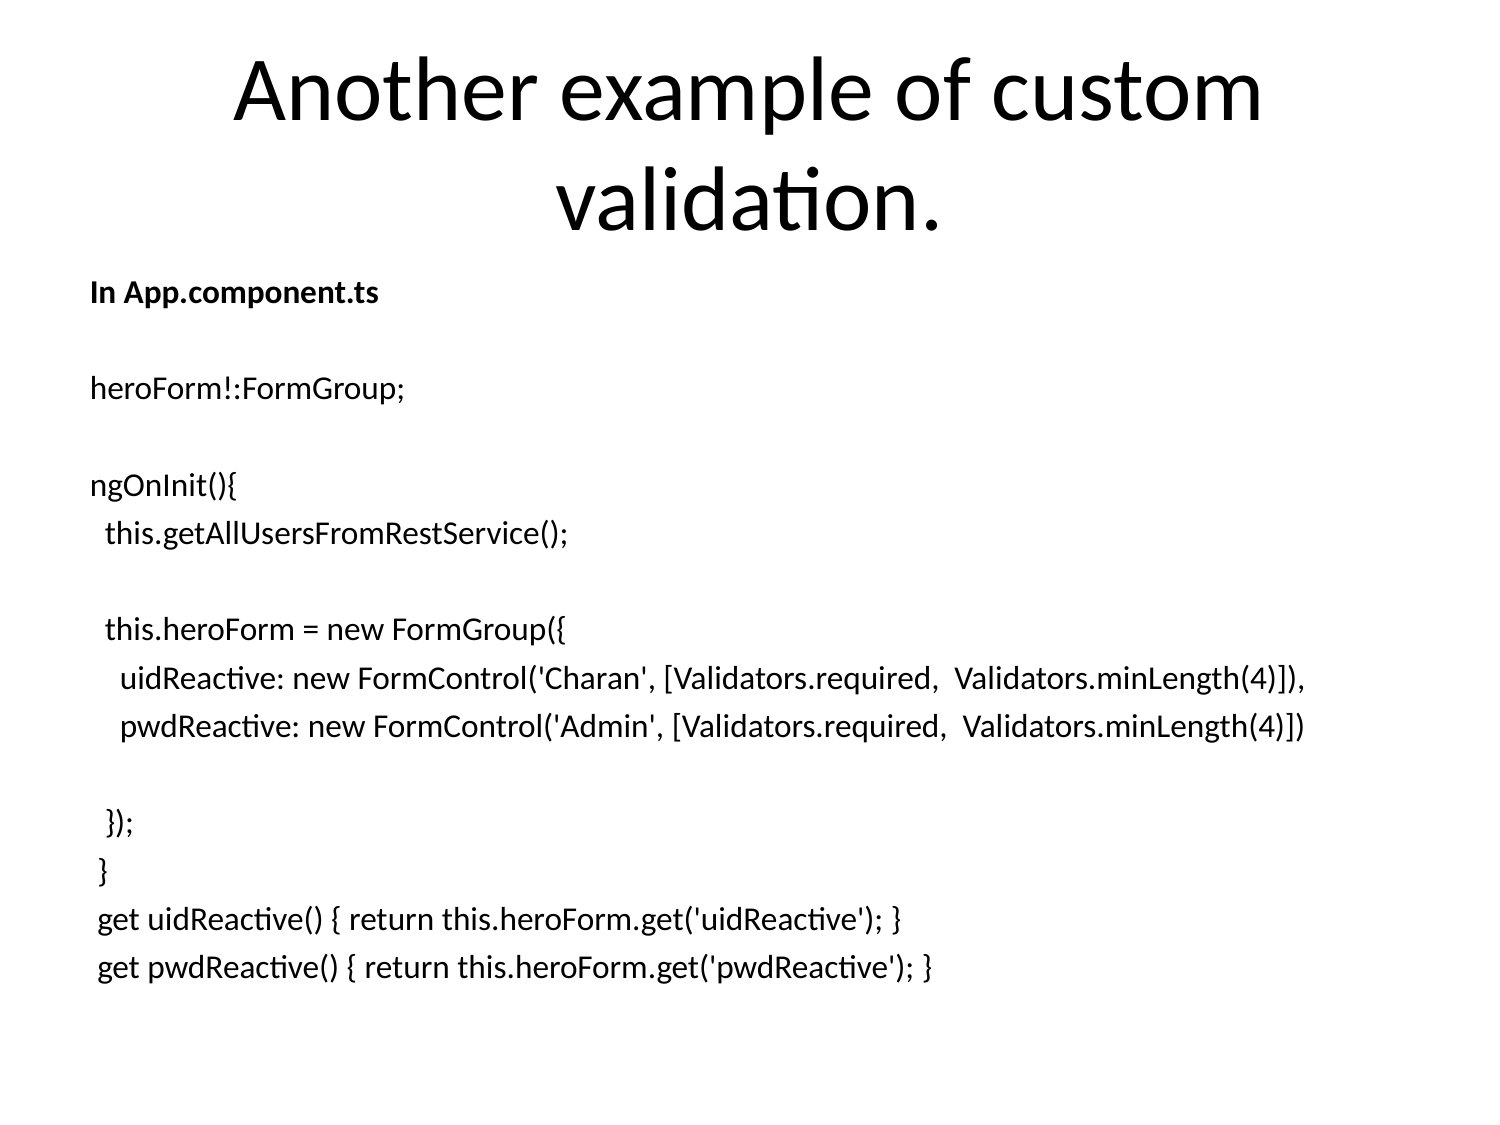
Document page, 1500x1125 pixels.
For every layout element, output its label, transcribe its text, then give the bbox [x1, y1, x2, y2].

title Another example of custom validation. [75, 45, 1425, 232]
list In App.component.ts heroForm!:FormGroup; ngOnInit(){ this.getAllUsersFromRestService(); this.heroForm = new FormGroup({ uidReactive: new FormControl('Charan', [Validators.required, Validators.minLength(4)]), pwdReactive: new FormControl('Admin', [Validators.required, Validators.minLength(4)]) }); } get uidReactive() { return this.heroForm.get('uidReactive'); } get pwdReactive() { return this.heroForm.get('pwdReactive'); } [75, 262, 1425, 1005]
